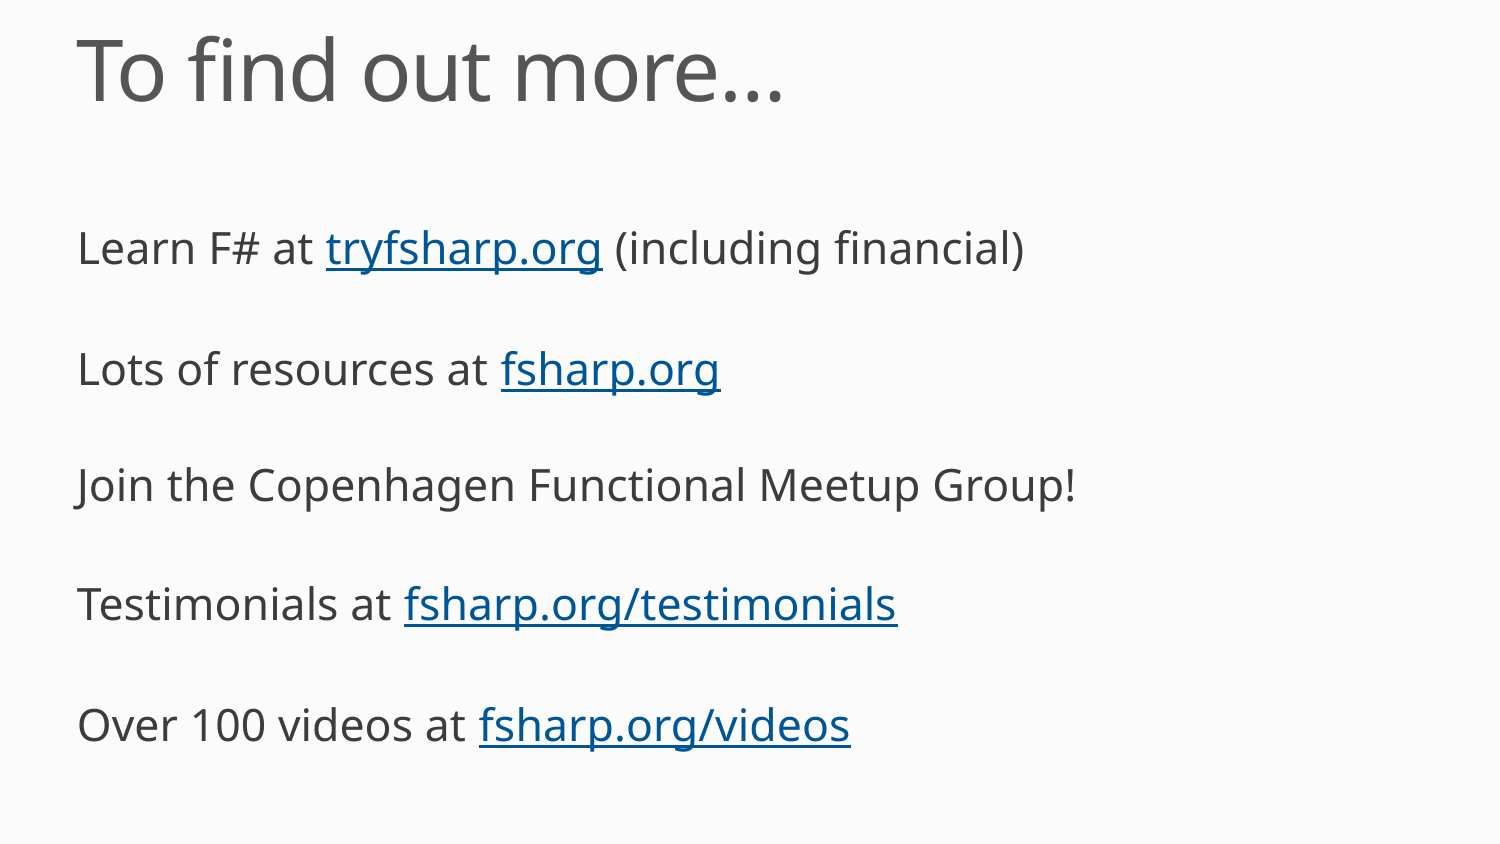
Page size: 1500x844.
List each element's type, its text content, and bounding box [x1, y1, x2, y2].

list Learn F# at tryfsharp.org (including financial) Lots of resources at fsharp.org Join the Copenhagen Functional Meetup Group! Testimonials at fsharp.org/testimonials Over 100 videos at fsharp.org/videos [76, 221, 1424, 755]
title To find out more… [76, 28, 1424, 122]
